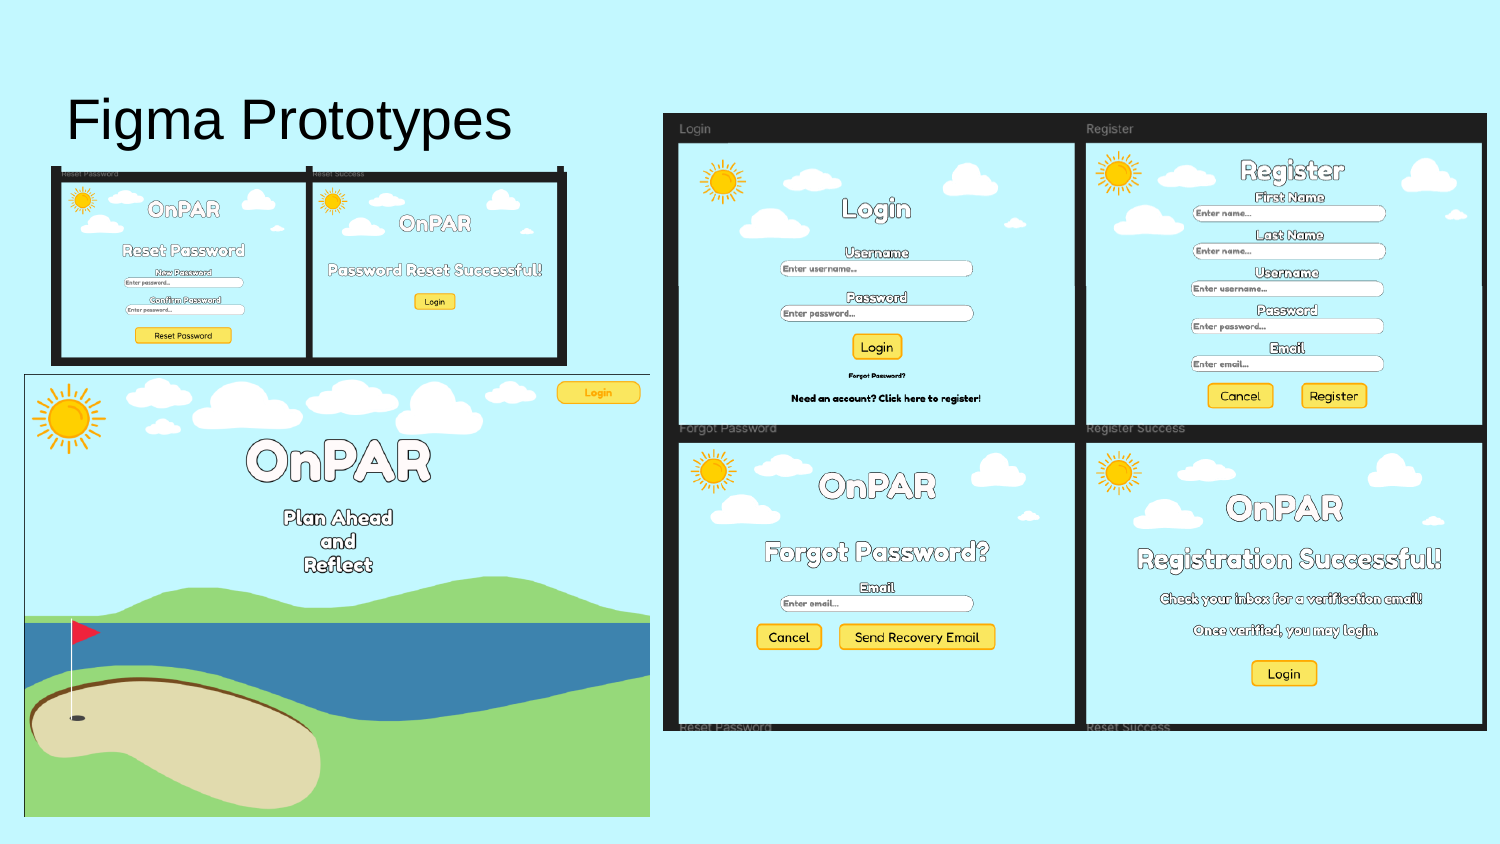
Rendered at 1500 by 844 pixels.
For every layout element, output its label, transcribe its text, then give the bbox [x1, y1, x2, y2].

title Figma Prototypes [51, 72, 1449, 167]
picture [24, 374, 650, 818]
picture [50, 166, 567, 366]
picture [663, 113, 1487, 731]
